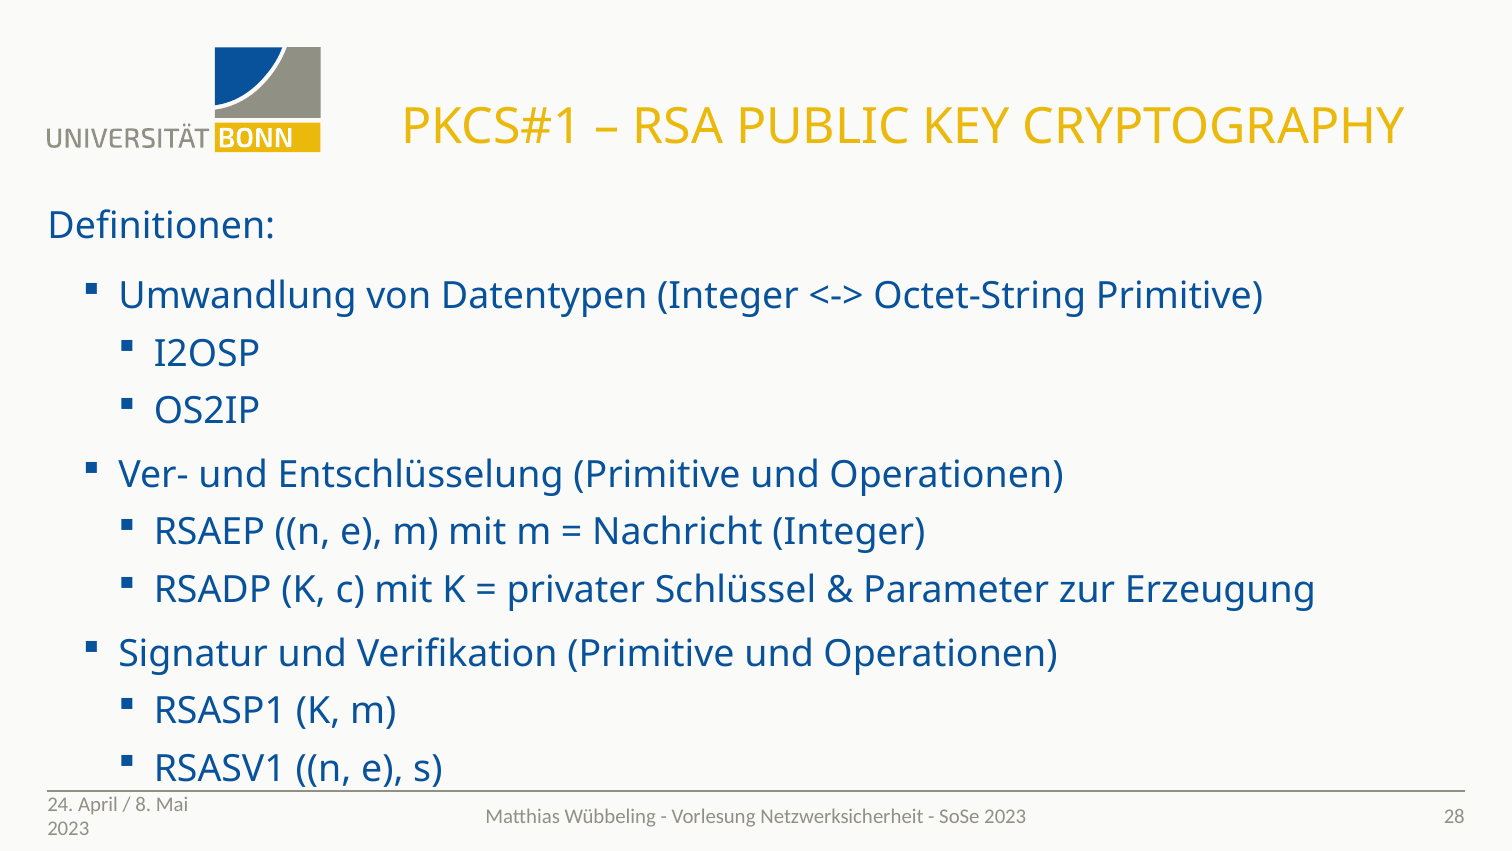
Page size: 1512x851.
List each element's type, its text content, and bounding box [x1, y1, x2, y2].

title PKCS#1 – RSA public key cryptography [401, 47, 1465, 154]
list Definitionen: Umwandlung von Datentypen (Integer <-> Octet-String Primitive) I2OSP OS2IP Ver- und Entschlüsselung (Primitive und Operationen) RSAEP ((n, e), m) mit m = Nachricht (Integer) RSADP (K, c) mit K = privater Schlüssel & Parameter zur Erzeugung Signatur und Verifikation (Primitive und Operationen) RSASP1 (K, m) RSASV1 ((n, e), s) [47, 200, 1465, 745]
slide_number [47, 791, 189, 839]
slide_number 28 [1370, 791, 1465, 839]
footer Matthias Wübbeling - Vorlesung Netzwerksicherheit - SoSe 2023 [342, 791, 1170, 839]
